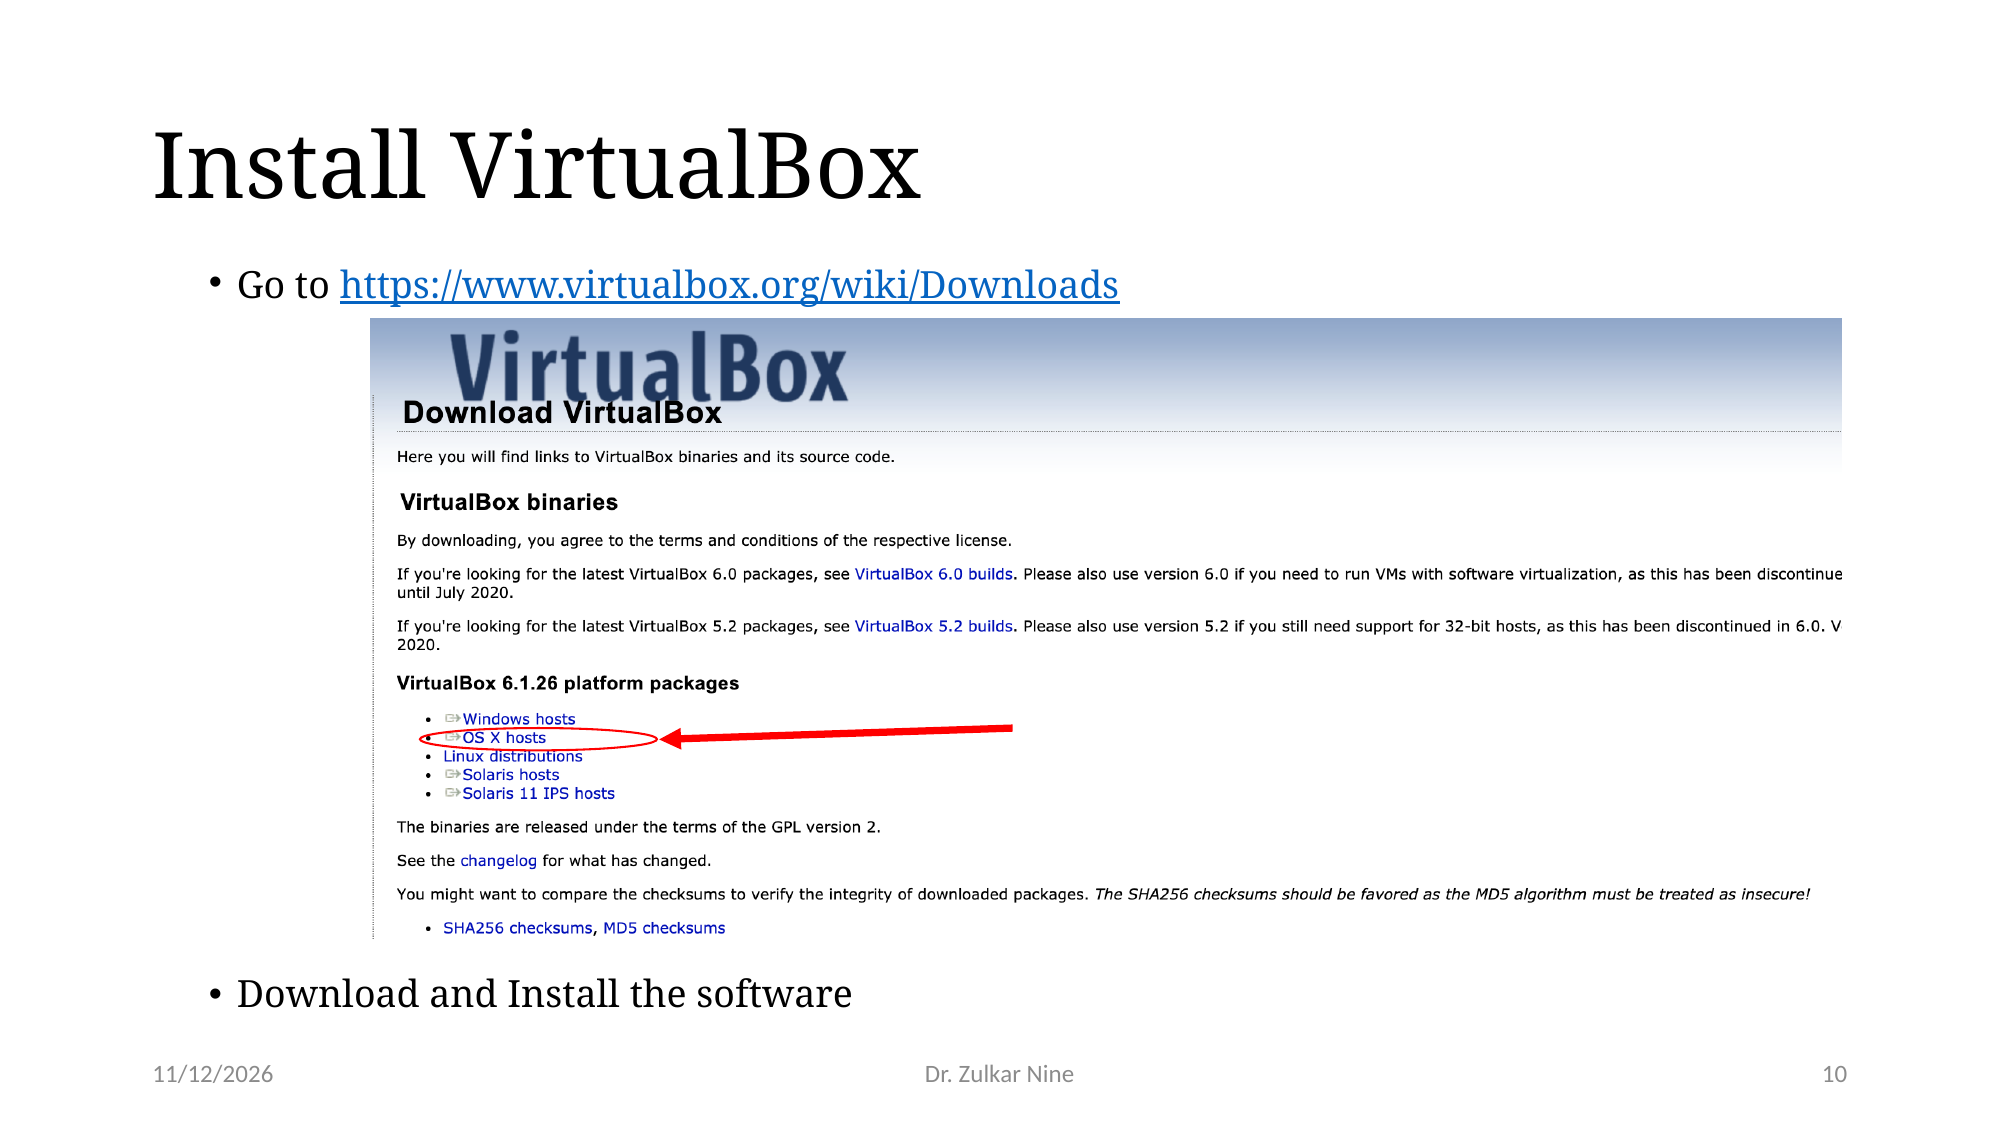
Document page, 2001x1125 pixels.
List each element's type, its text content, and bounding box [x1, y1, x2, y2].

list Go to https://www.virtualbox.org/wiki/Downloads Download and Install the software [137, 253, 1863, 1029]
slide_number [137, 1042, 588, 1103]
footer Dr. Zulkar Nine [662, 1042, 1338, 1103]
title Install VirtualBox [137, 59, 1863, 253]
picture [370, 318, 1842, 940]
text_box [419, 727, 1013, 751]
slide_number 10 [1412, 1042, 1863, 1103]
